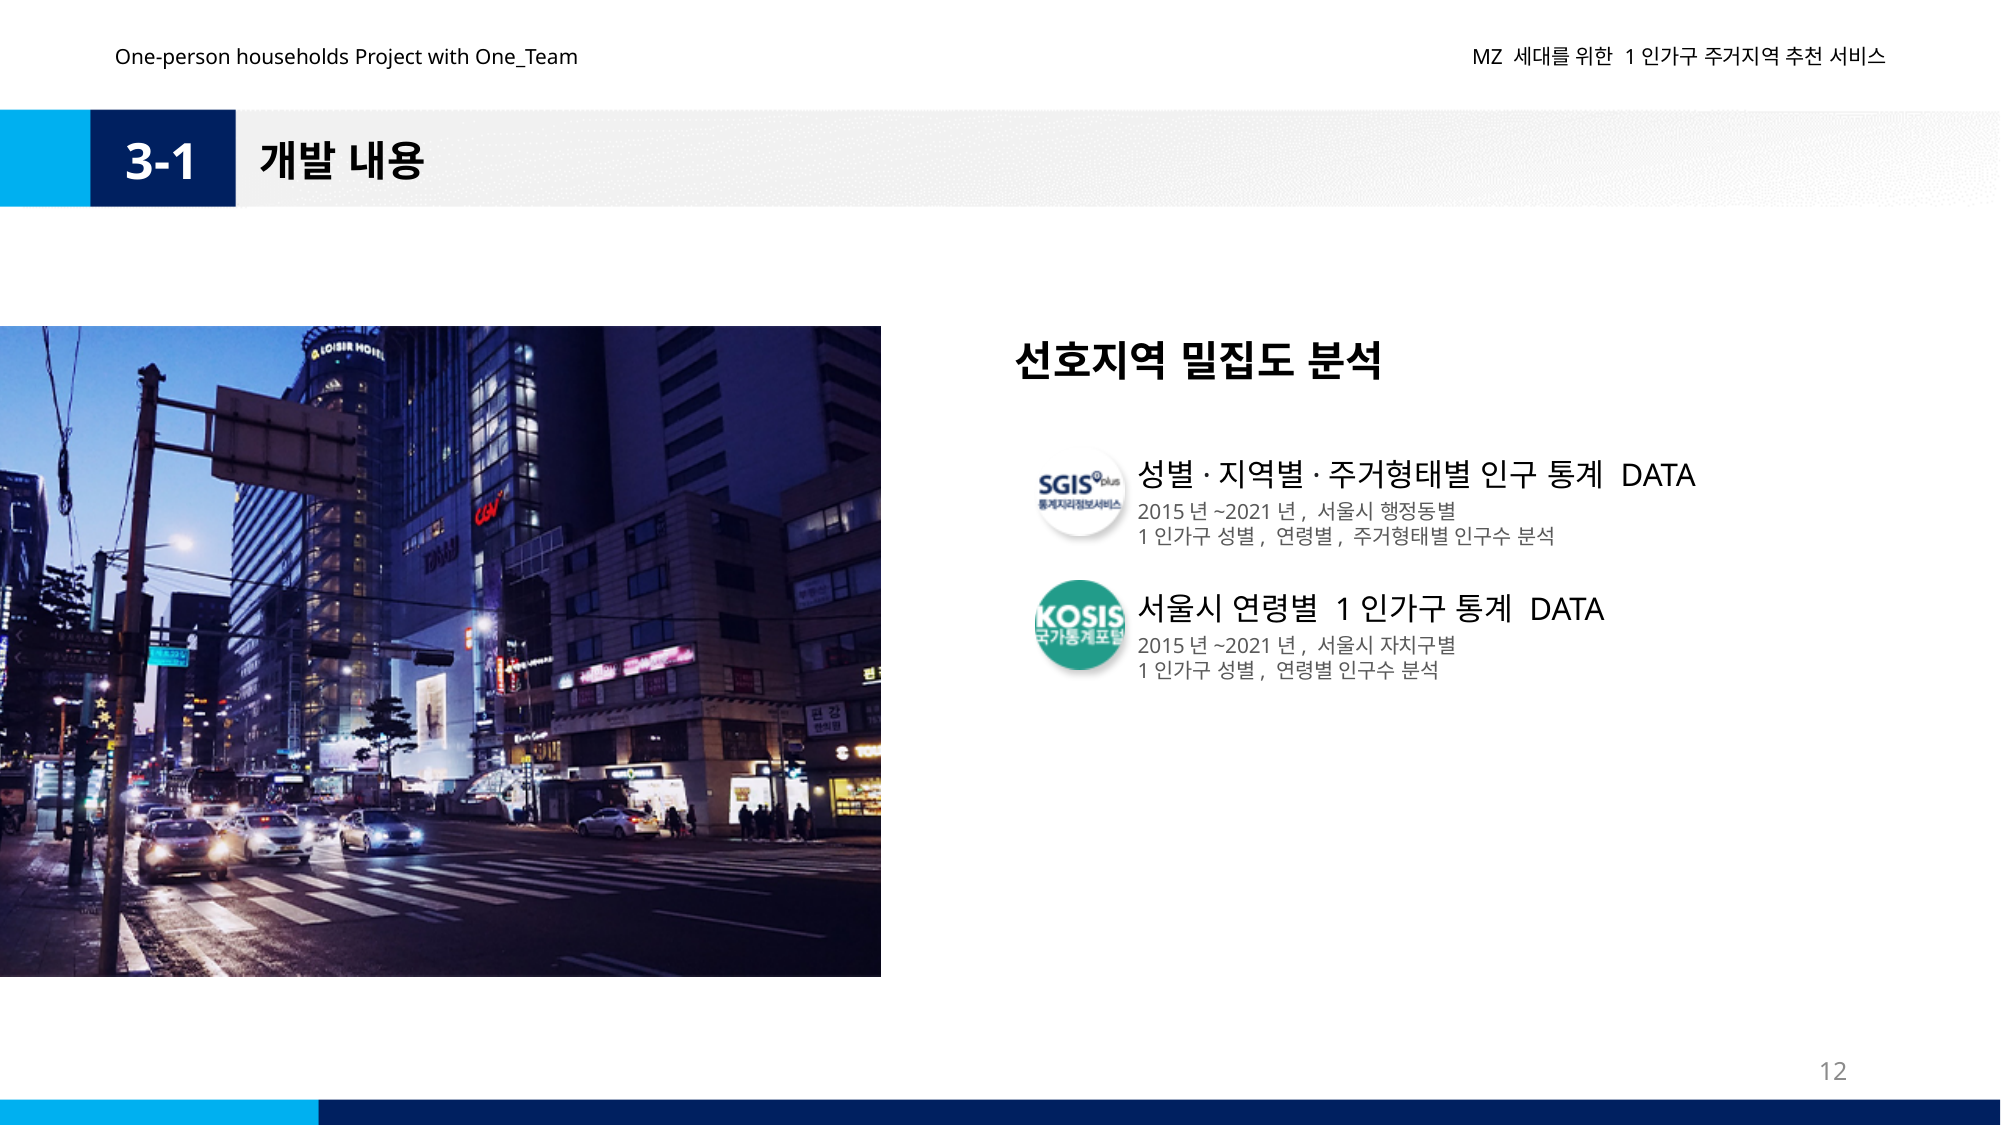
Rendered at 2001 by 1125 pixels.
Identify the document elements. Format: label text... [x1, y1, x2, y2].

text_box 개발 내용 [245, 127, 845, 193]
text_box 2015년~2021년, 서울시 자치구별 1인가구 성별, 연령별 인구수 분석 [1122, 625, 1793, 691]
slide_number 12 [1412, 1042, 1863, 1103]
text_box 2015년~2021년, 서울시 행정동별 1인가구 성별, 연령별, 주거형태별 인구수 분석 [1122, 491, 1793, 557]
picture [0, 0, 2001, 1125]
text_box 3-1 [90, 122, 235, 197]
text_box 성별·지역별·주거형태별 인구 통계 DATA [1125, 447, 1714, 491]
text_box One-person households Project with One_Team [100, 36, 638, 76]
text_box MZ 세대를 위한 1인가구 주거지역 추천 서비스 [1363, 36, 1902, 76]
text_box 선호지역 밀집도 분석 [999, 327, 1671, 393]
text_box 서울시 연령별 1인가구 통계 DATA [1125, 582, 1836, 635]
